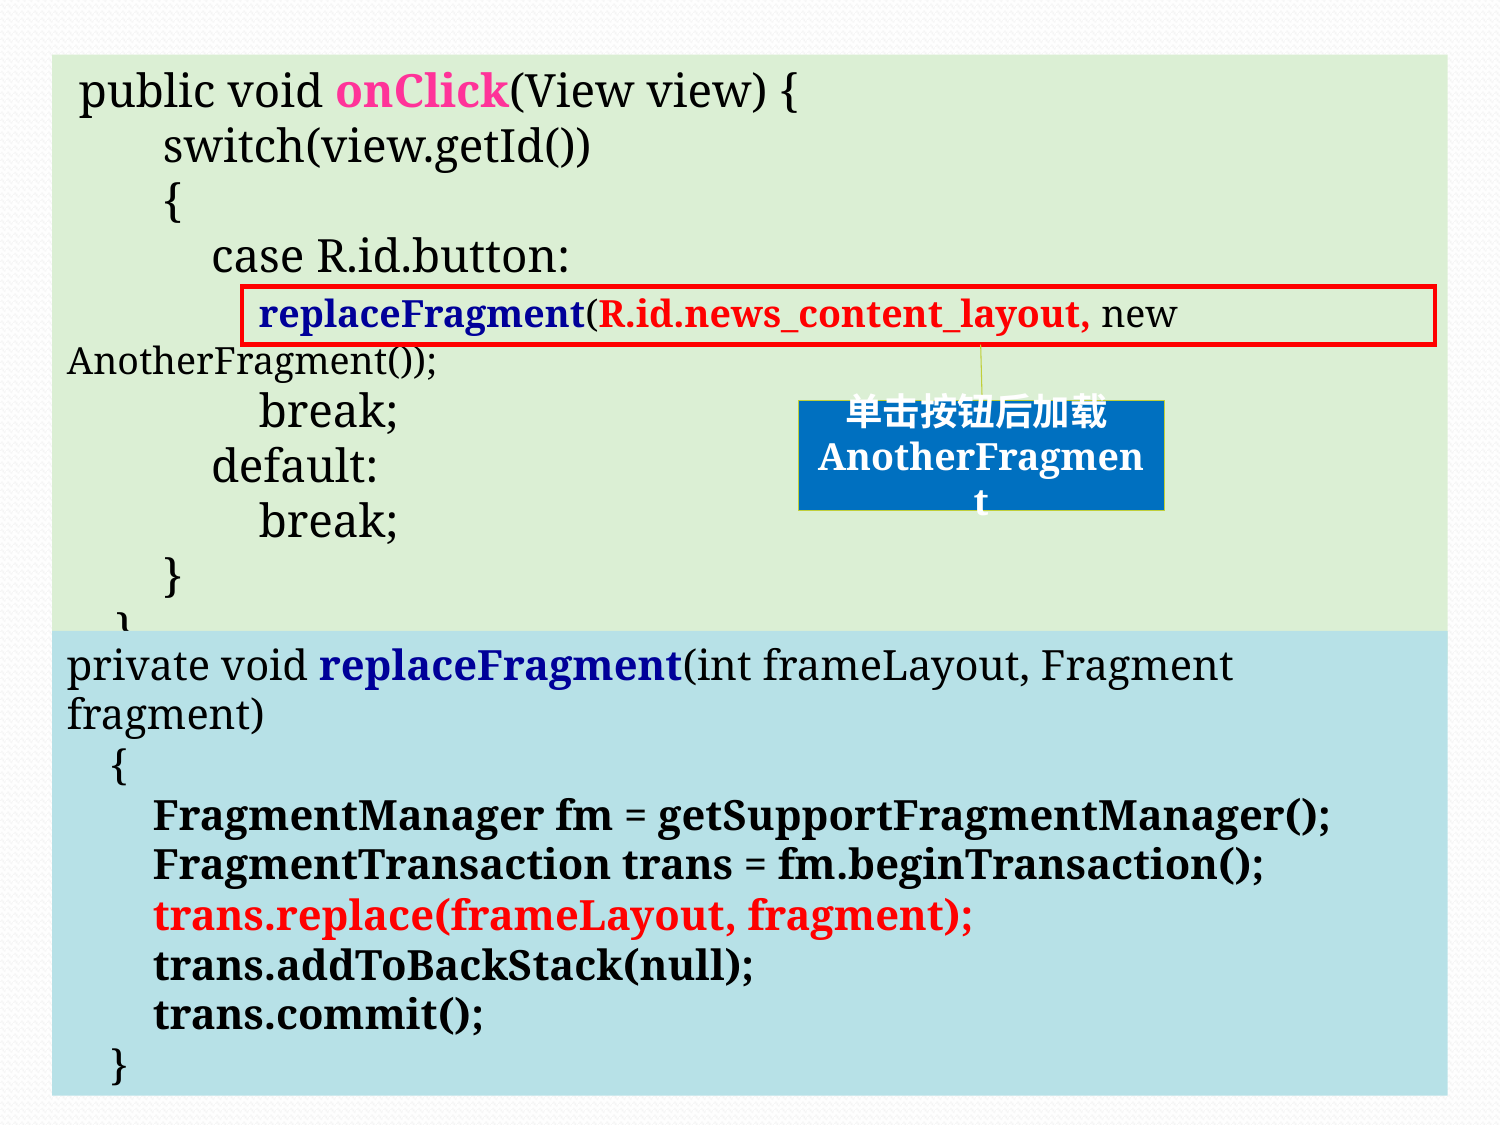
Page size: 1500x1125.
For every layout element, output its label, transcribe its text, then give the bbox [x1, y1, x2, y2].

text_box public void onClick(View view) { switch(view.getId()) { case R.id.button: replaceFragment(R.id.news_content_layout, new AnotherFragment()); break; default: break; } } [52, 54, 1448, 630]
text_box [241, 286, 1436, 345]
text_box 单击按钮后加载AnotherFragment [798, 400, 1165, 511]
text_box private void replaceFragment(int frameLayout, Fragment fragment) { FragmentManager fm = getSupportFragmentManager(); FragmentTransaction trans = fm.beginTransaction(); trans.replace(frameLayout, fragment); trans.addToBackStack(null); trans.commit(); } [52, 630, 1448, 1096]
